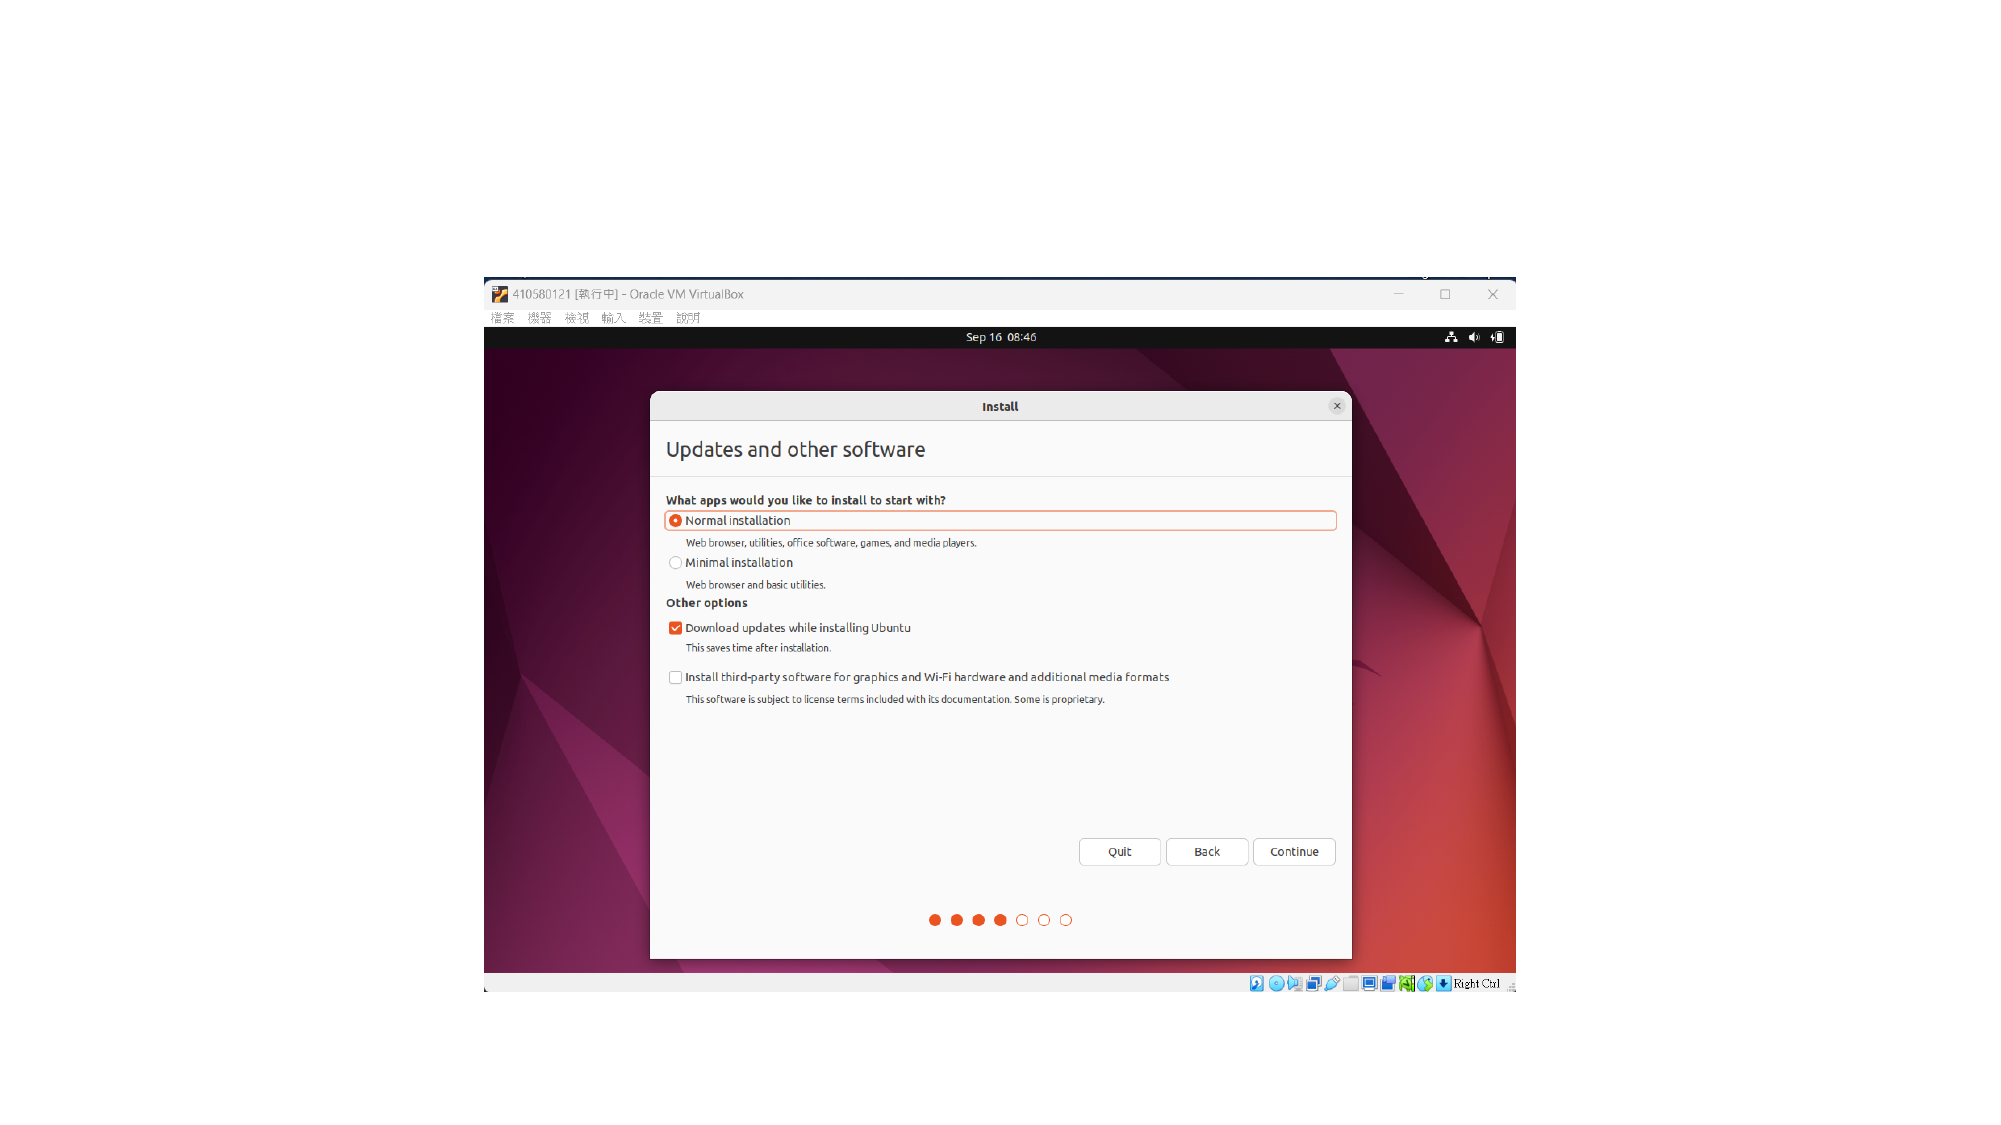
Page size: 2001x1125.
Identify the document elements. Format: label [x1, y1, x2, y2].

list [484, 277, 1516, 992]
